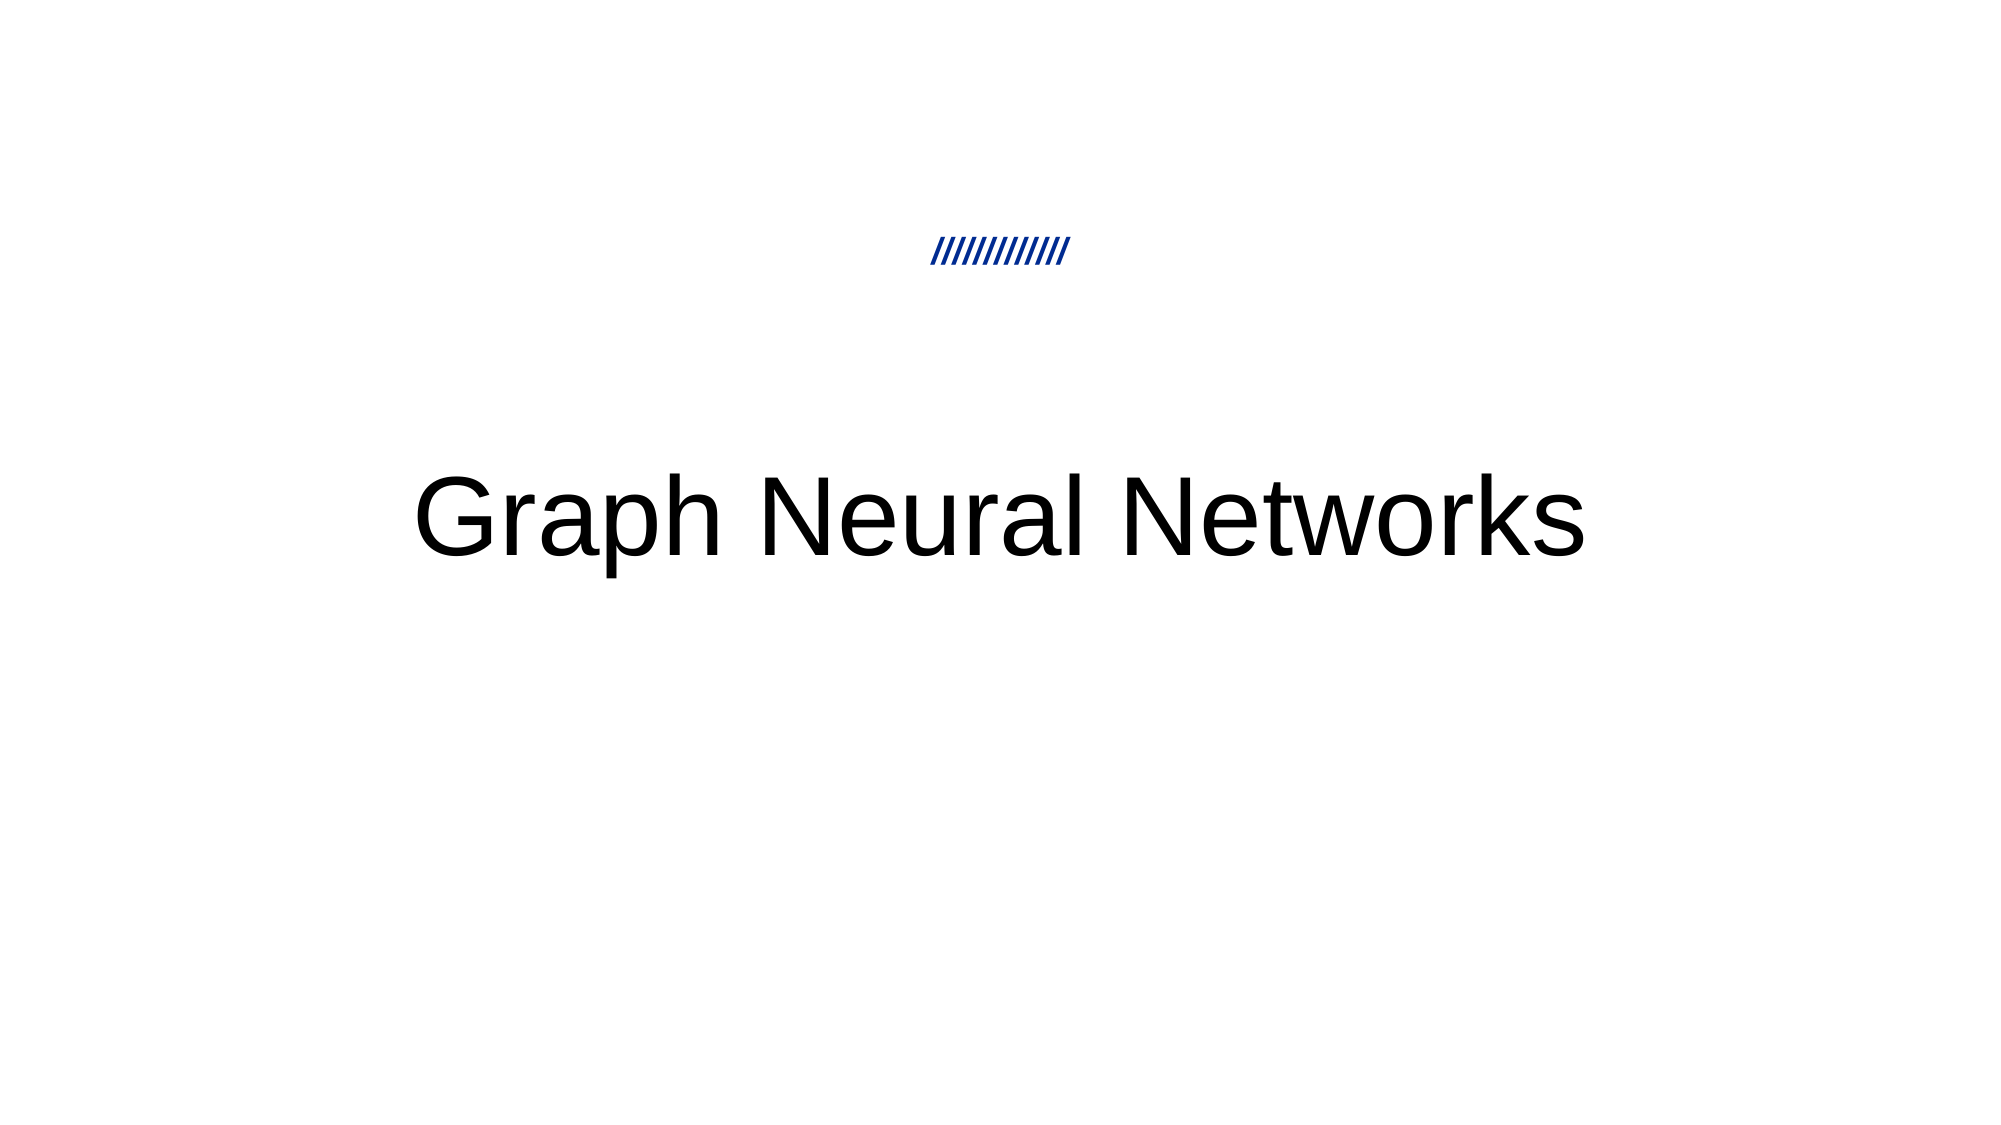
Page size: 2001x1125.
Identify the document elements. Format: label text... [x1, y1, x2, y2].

title Graph Neural Networks [262, 369, 1737, 669]
